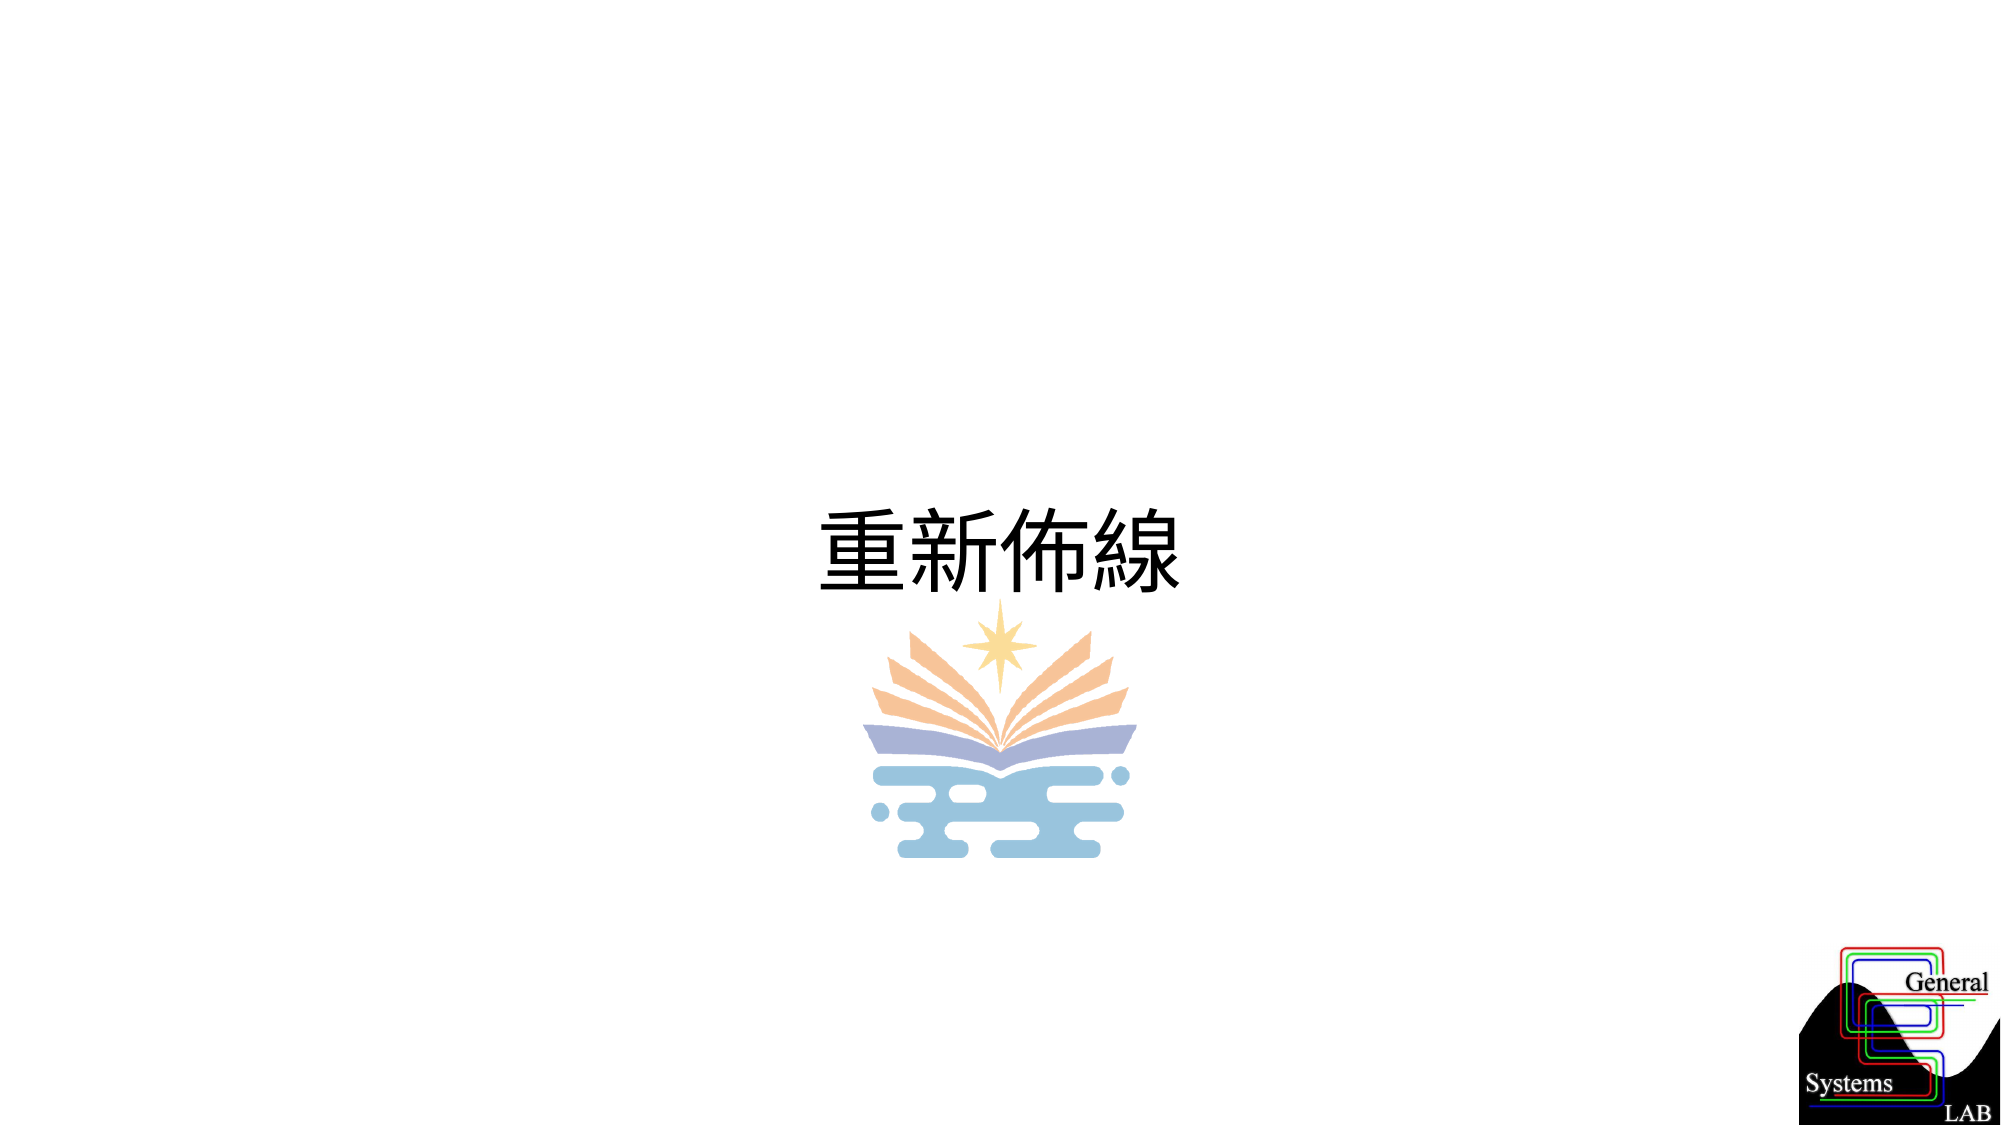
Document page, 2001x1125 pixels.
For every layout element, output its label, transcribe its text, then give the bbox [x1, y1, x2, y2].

picture [1799, 943, 2001, 1125]
title 重新佈線 [353, 466, 1647, 630]
